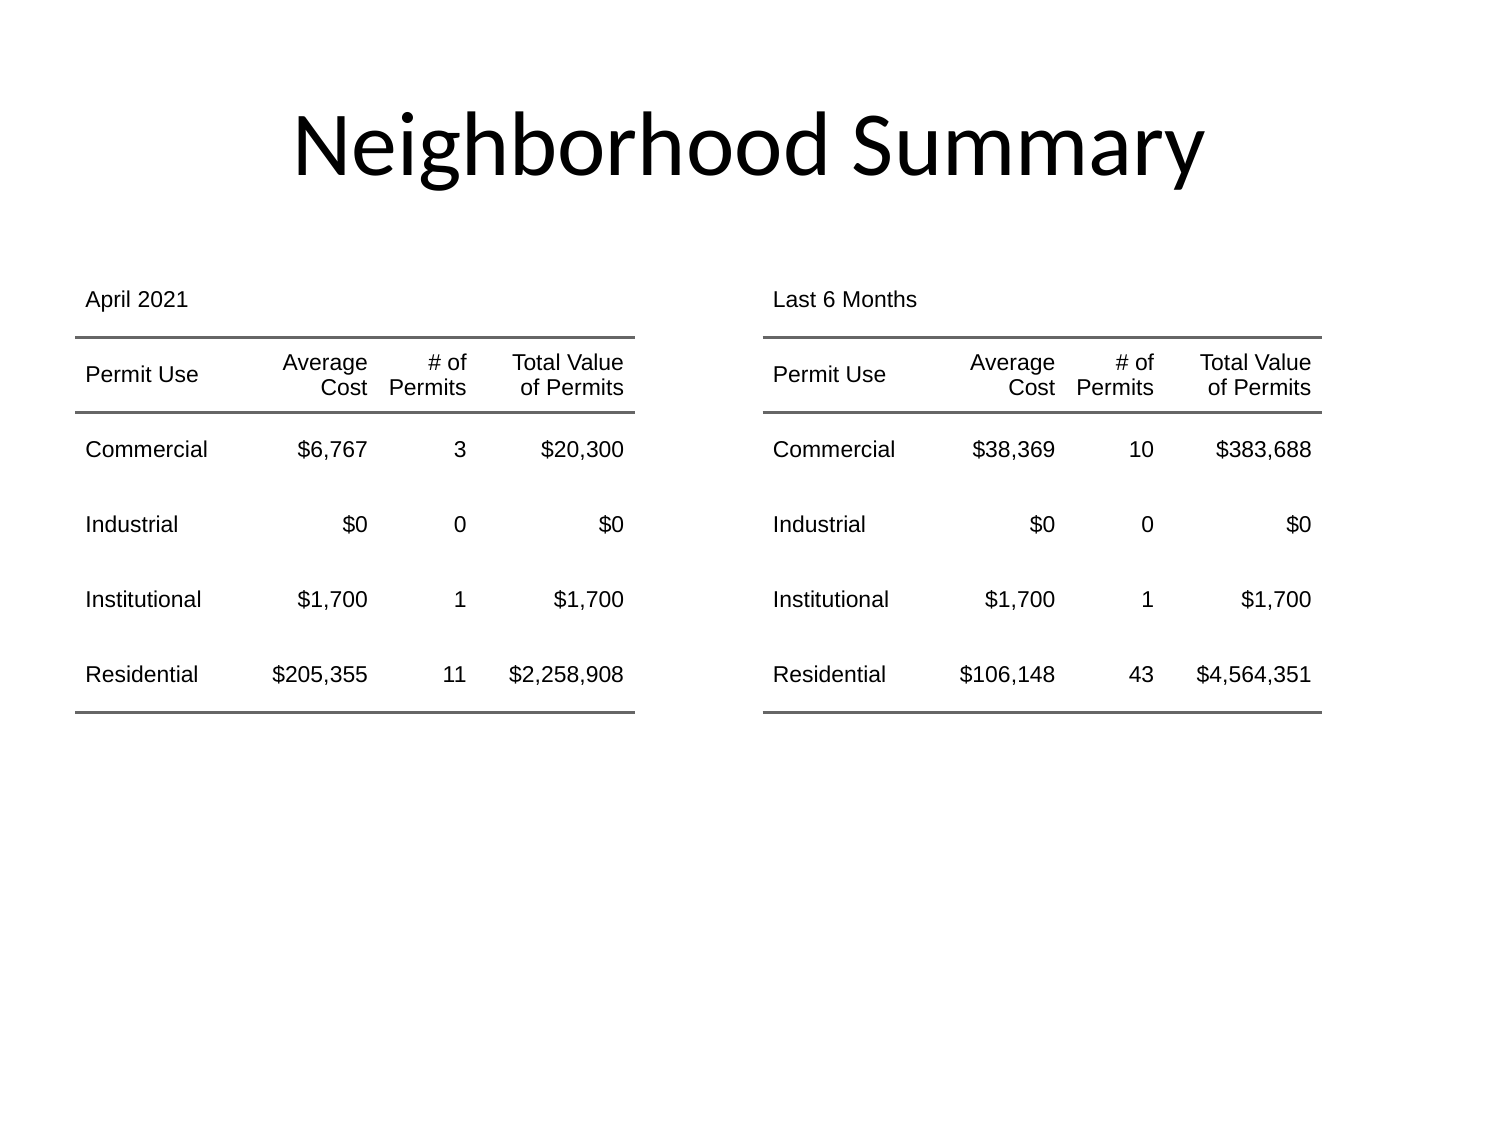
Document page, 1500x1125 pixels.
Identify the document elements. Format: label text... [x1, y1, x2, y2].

table_cell Permit Use [763, 339, 928, 411]
table_cell # of Permits [378, 339, 477, 411]
table_cell Institutional [75, 563, 240, 638]
table_cell $383,688 [1165, 414, 1322, 488]
table_cell $0 [1165, 488, 1322, 563]
table_cell 10 [1066, 414, 1165, 488]
table_cell $2,258,908 [477, 638, 635, 711]
table_cell 0 [1066, 488, 1165, 563]
table_cell $1,700 [1165, 563, 1322, 638]
table_cell $38,369 [928, 414, 1066, 488]
table_cell $205,355 [240, 638, 378, 711]
table_cell 1 [378, 563, 477, 638]
table_cell 3 [378, 414, 477, 488]
table_cell $4,564,351 [1165, 638, 1322, 711]
table_cell Industrial [75, 488, 240, 563]
title Neighborhood Summary [75, 45, 1425, 233]
table_cell $1,700 [928, 563, 1066, 638]
table_cell 0 [378, 488, 477, 563]
table_cell $0 [928, 488, 1066, 563]
table_cell $6,767 [240, 414, 378, 488]
table_cell Industrial [763, 488, 928, 563]
table_cell Total Value of Permits [477, 339, 635, 411]
table_cell Average Cost [928, 339, 1066, 411]
table_cell Permit Use [75, 339, 240, 411]
table_header April 2021 [75, 262, 635, 336]
table_cell $20,300 [477, 414, 635, 488]
table_cell Residential [763, 638, 928, 711]
table_cell Institutional [763, 563, 928, 638]
table_header Last 6 Months [763, 262, 1322, 336]
table_cell Residential [75, 638, 240, 711]
table_cell $106,148 [928, 638, 1066, 711]
table_cell Average Cost [240, 339, 378, 411]
table_cell $0 [240, 488, 378, 563]
table_cell Total Value of Permits [1165, 339, 1322, 411]
table_cell 43 [1066, 638, 1165, 711]
table_cell $0 [477, 488, 635, 563]
table_cell Commercial [763, 414, 928, 488]
table_cell $1,700 [240, 563, 378, 638]
table_cell 1 [1066, 563, 1165, 638]
table_cell 11 [378, 638, 477, 711]
table_cell # of Permits [1066, 339, 1165, 411]
table_cell $1,700 [477, 563, 635, 638]
table_cell Commercial [75, 414, 240, 488]
